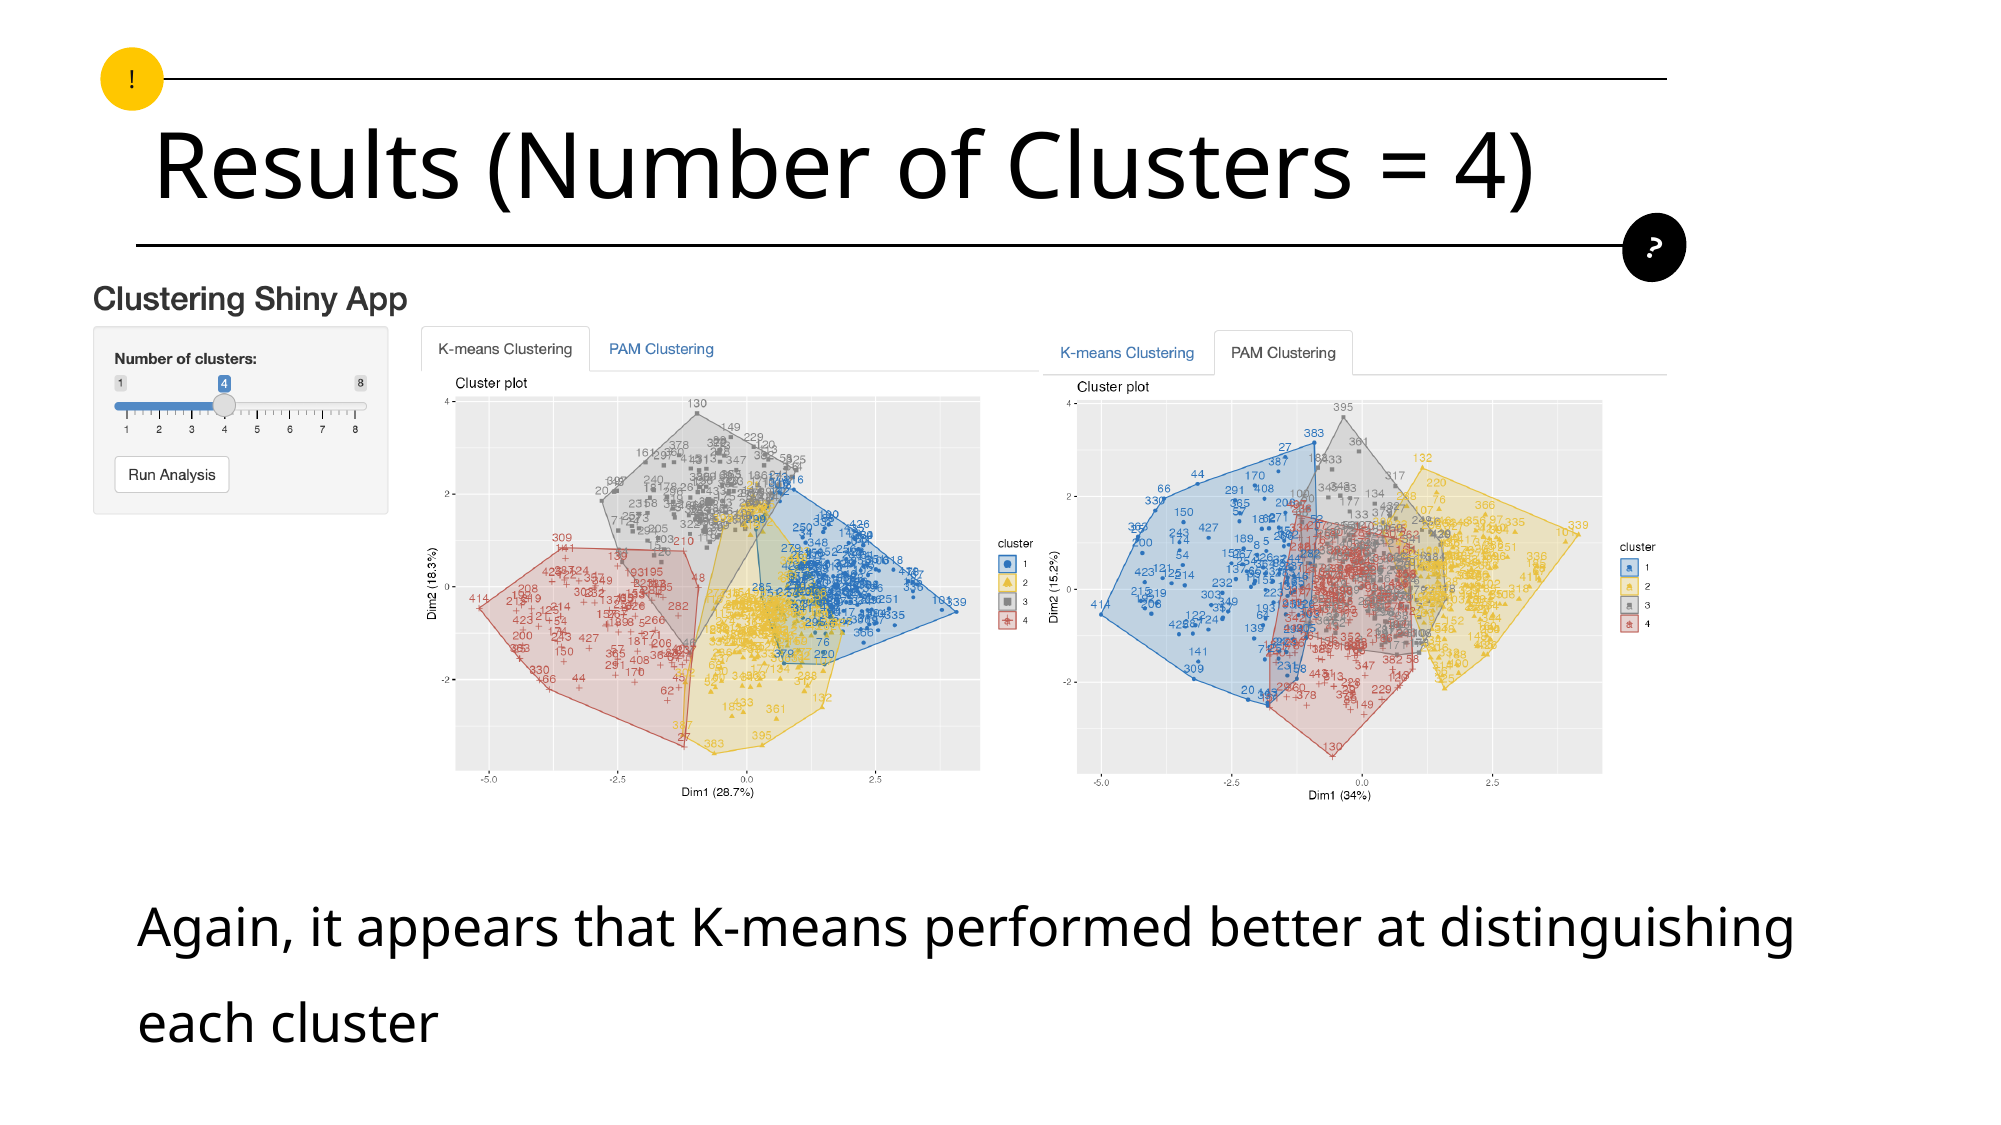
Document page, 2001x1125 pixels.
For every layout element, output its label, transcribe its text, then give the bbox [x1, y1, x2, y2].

text_box ? [1622, 212, 1687, 283]
title Results (Number of Clusters = 4) [137, 59, 1863, 278]
picture [86, 277, 1668, 812]
list Again, it appears that K-means performed better at distinguishing each cluster [122, 853, 1848, 1062]
text_box ! [100, 47, 164, 111]
